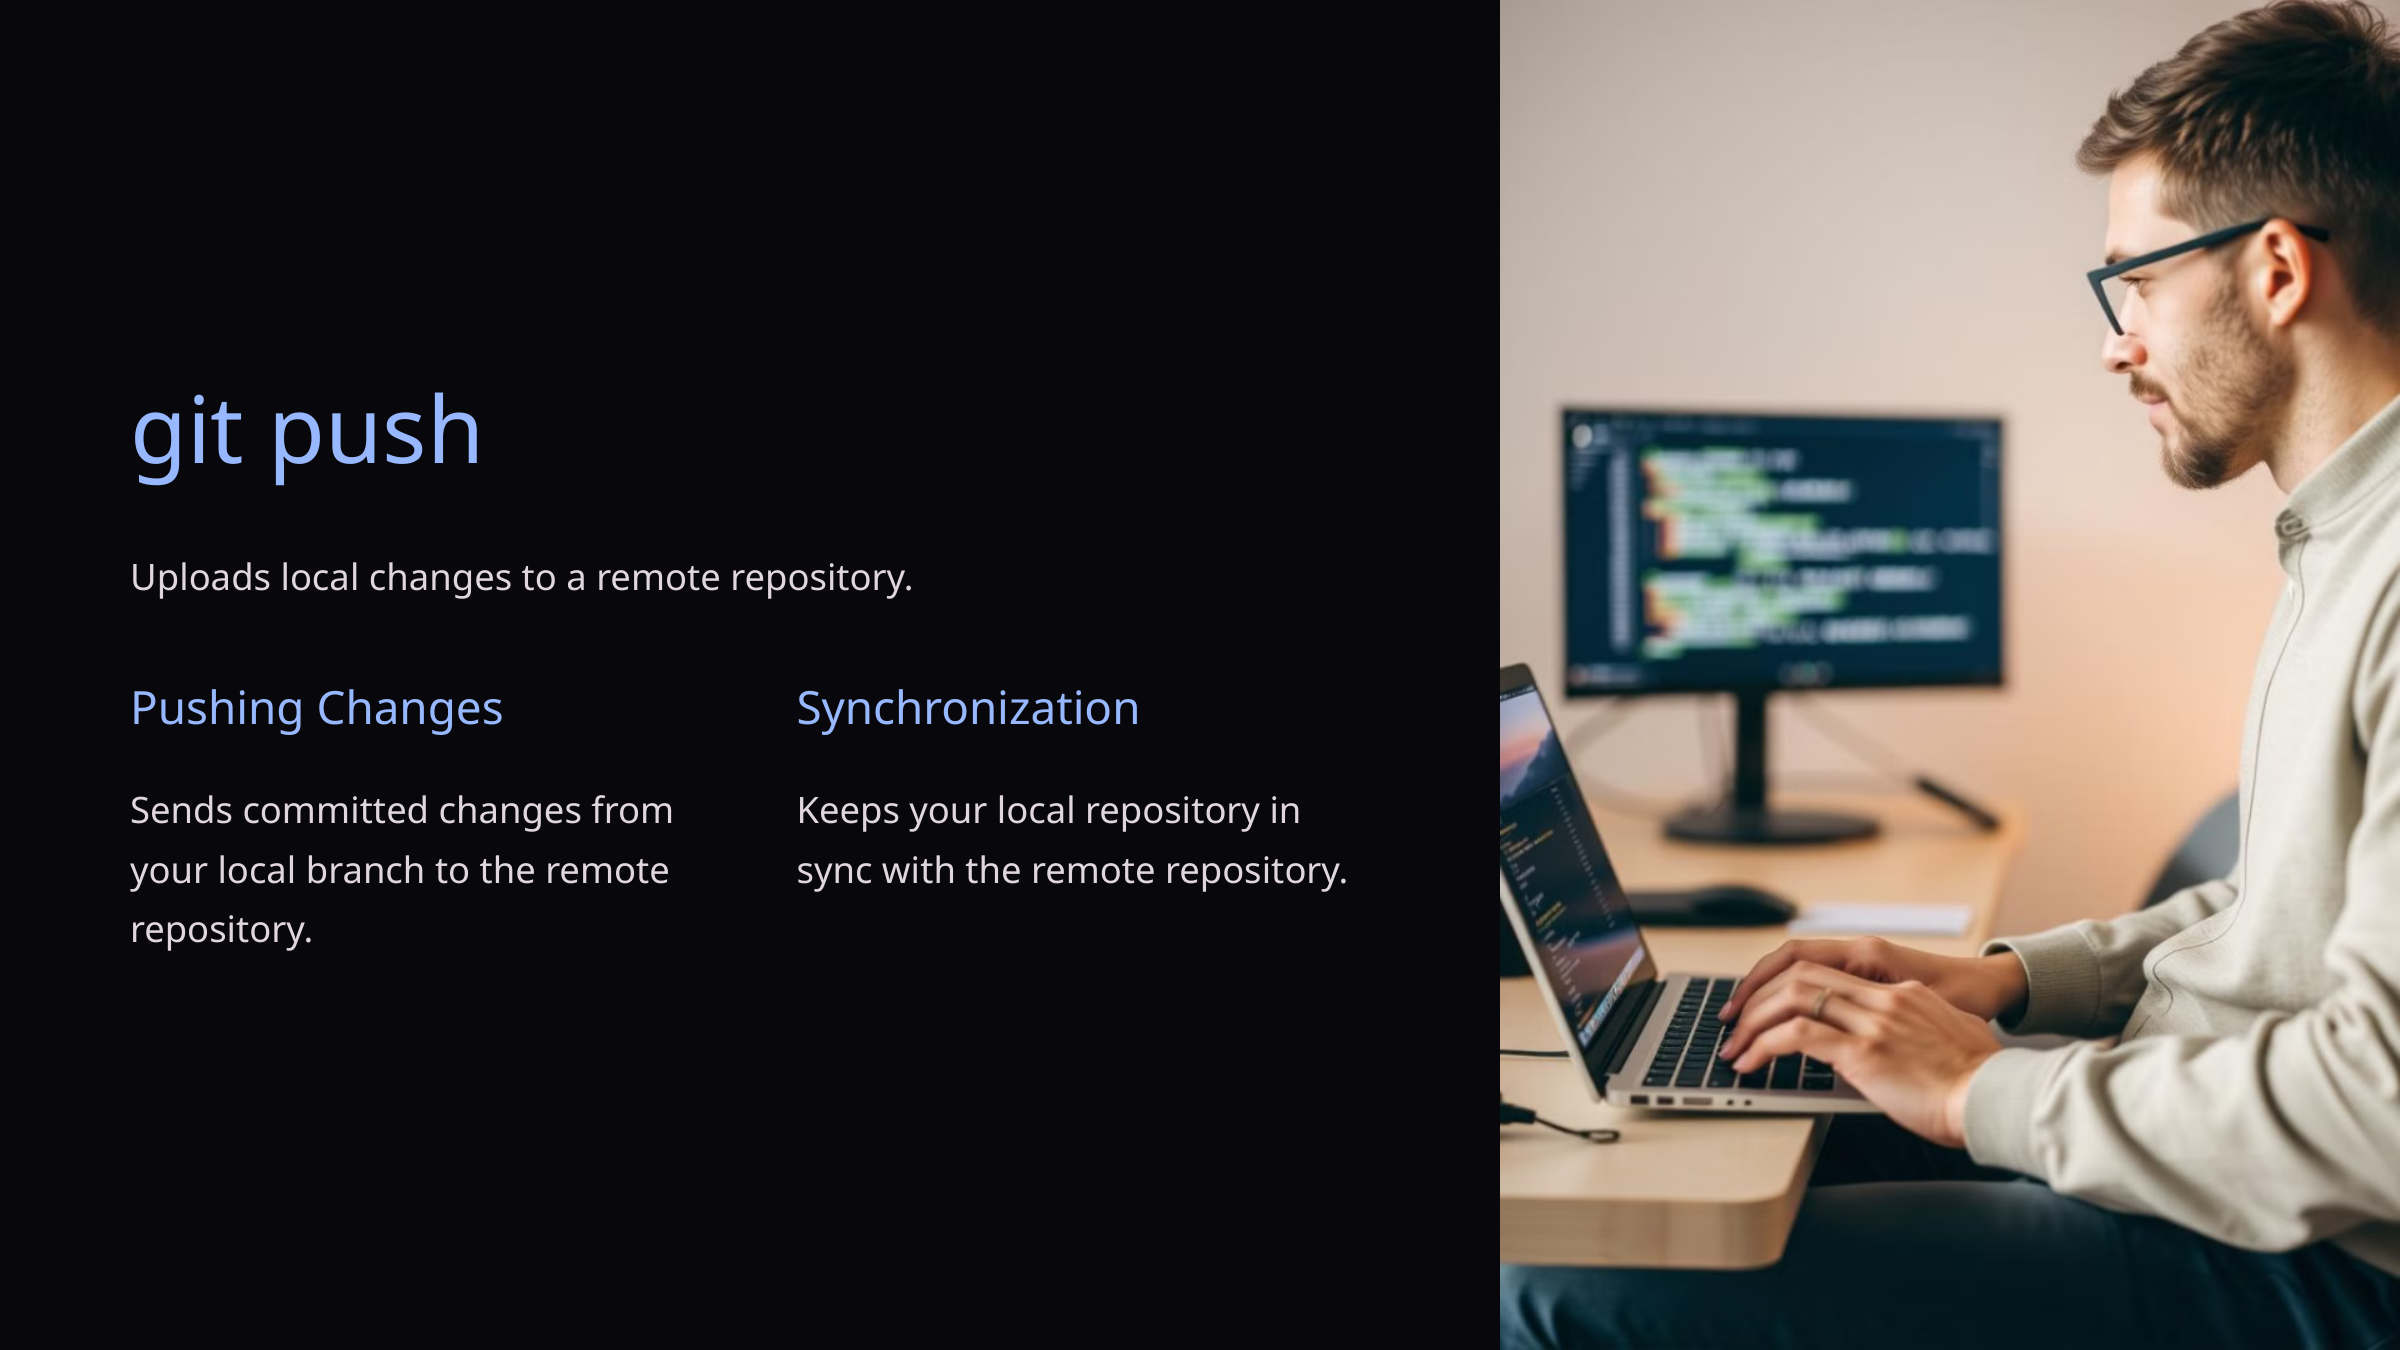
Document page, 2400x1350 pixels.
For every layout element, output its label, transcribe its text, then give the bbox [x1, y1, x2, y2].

text_box Pushing Changes [130, 676, 596, 735]
text_box Uploads local changes to a remote repository. [130, 537, 1370, 598]
text_box Synchronization [796, 676, 1262, 735]
text_box Sends committed changes from your local branch to the remote repository. [130, 771, 705, 951]
text_box git push [130, 365, 1061, 483]
picture [1499, 0, 2400, 1350]
text_box Keeps your local repository in sync with the remote repository. [796, 771, 1371, 891]
